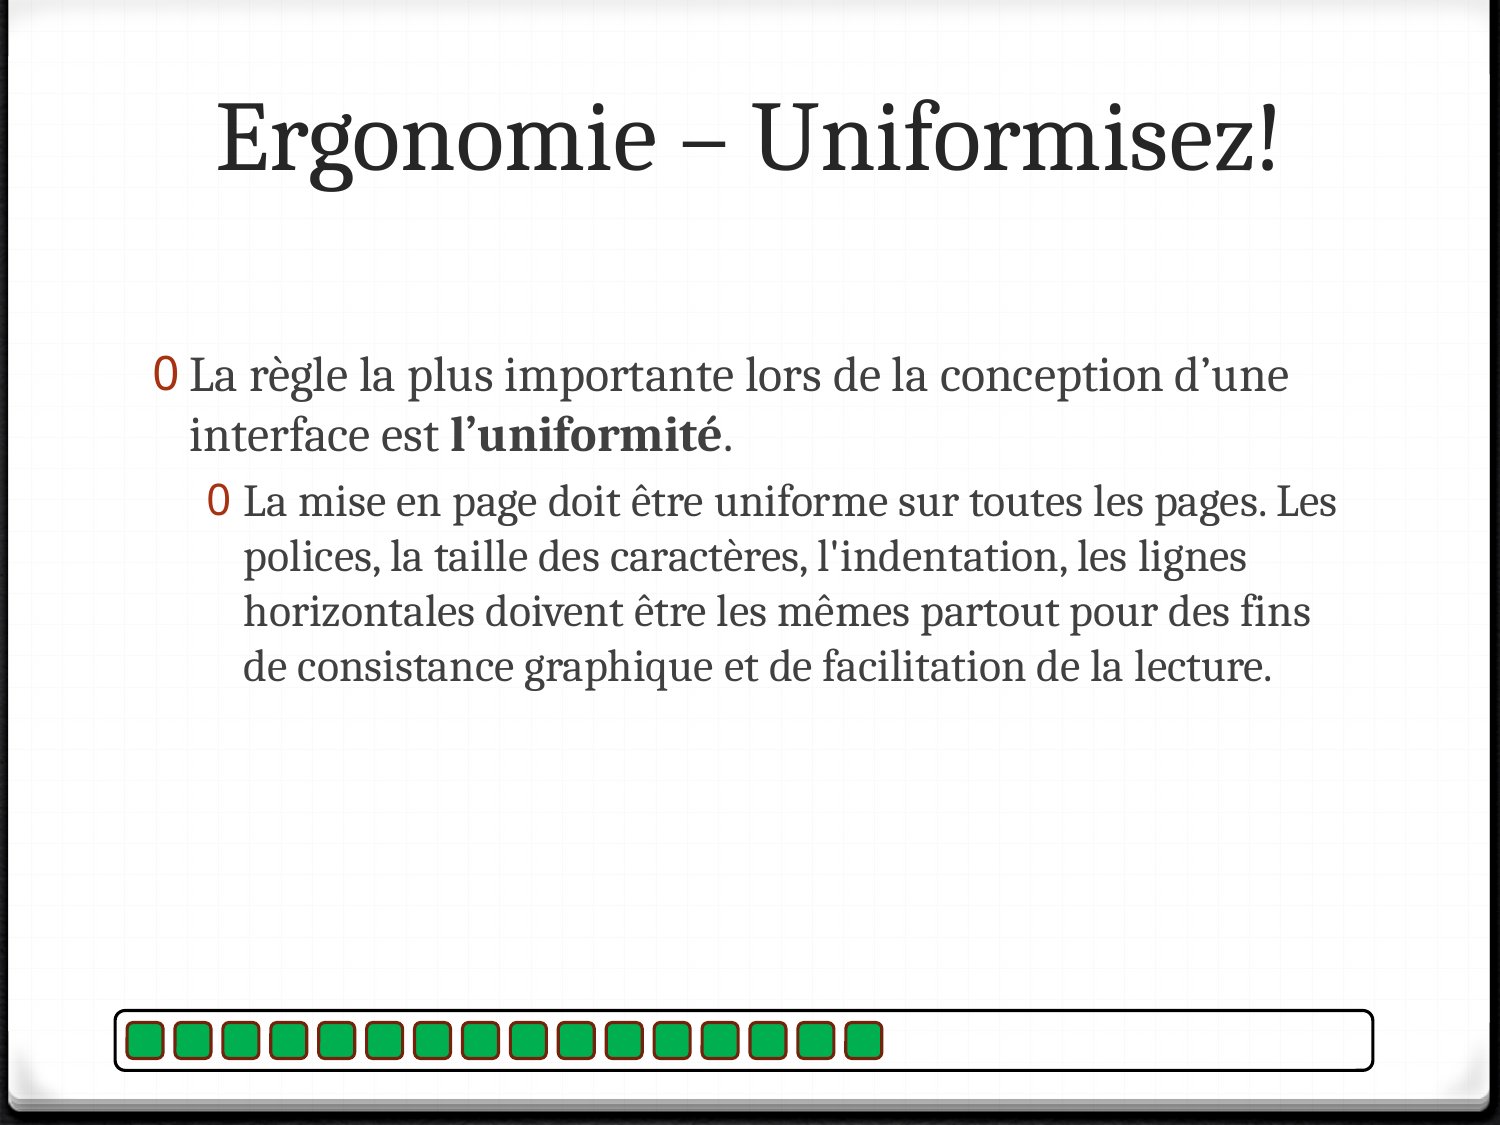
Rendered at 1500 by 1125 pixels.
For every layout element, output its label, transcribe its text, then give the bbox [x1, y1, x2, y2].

text_box [365, 1020, 405, 1061]
picture [0, 0, 1500, 1125]
text_box [173, 1020, 213, 1061]
text_box [269, 1020, 309, 1061]
text_box [221, 1020, 261, 1061]
text_box [412, 1020, 453, 1061]
text_box [652, 1020, 692, 1061]
text_box [844, 1020, 884, 1061]
text_box [125, 1020, 165, 1061]
text_box [604, 1020, 644, 1061]
text_box [748, 1020, 788, 1061]
title Ergonomie – Uniformisez! [90, 71, 1410, 309]
text_box [508, 1020, 548, 1061]
text_box [113, 1008, 1375, 1072]
text_box [700, 1020, 740, 1061]
list La règle la plus importante lors de la conception d’une interface est l’uniformité. La mise en page doit être uniforme sur toutes les pages. Les polices, la taille des caractères, l'indentation, les lignes horizontales doivent être les mêmes partout pour des fins de consistance graphique et de facilitation de la lecture. [137, 334, 1363, 983]
text_box [317, 1020, 357, 1061]
text_box [796, 1020, 836, 1061]
text_box [556, 1020, 596, 1061]
text_box [460, 1020, 501, 1061]
